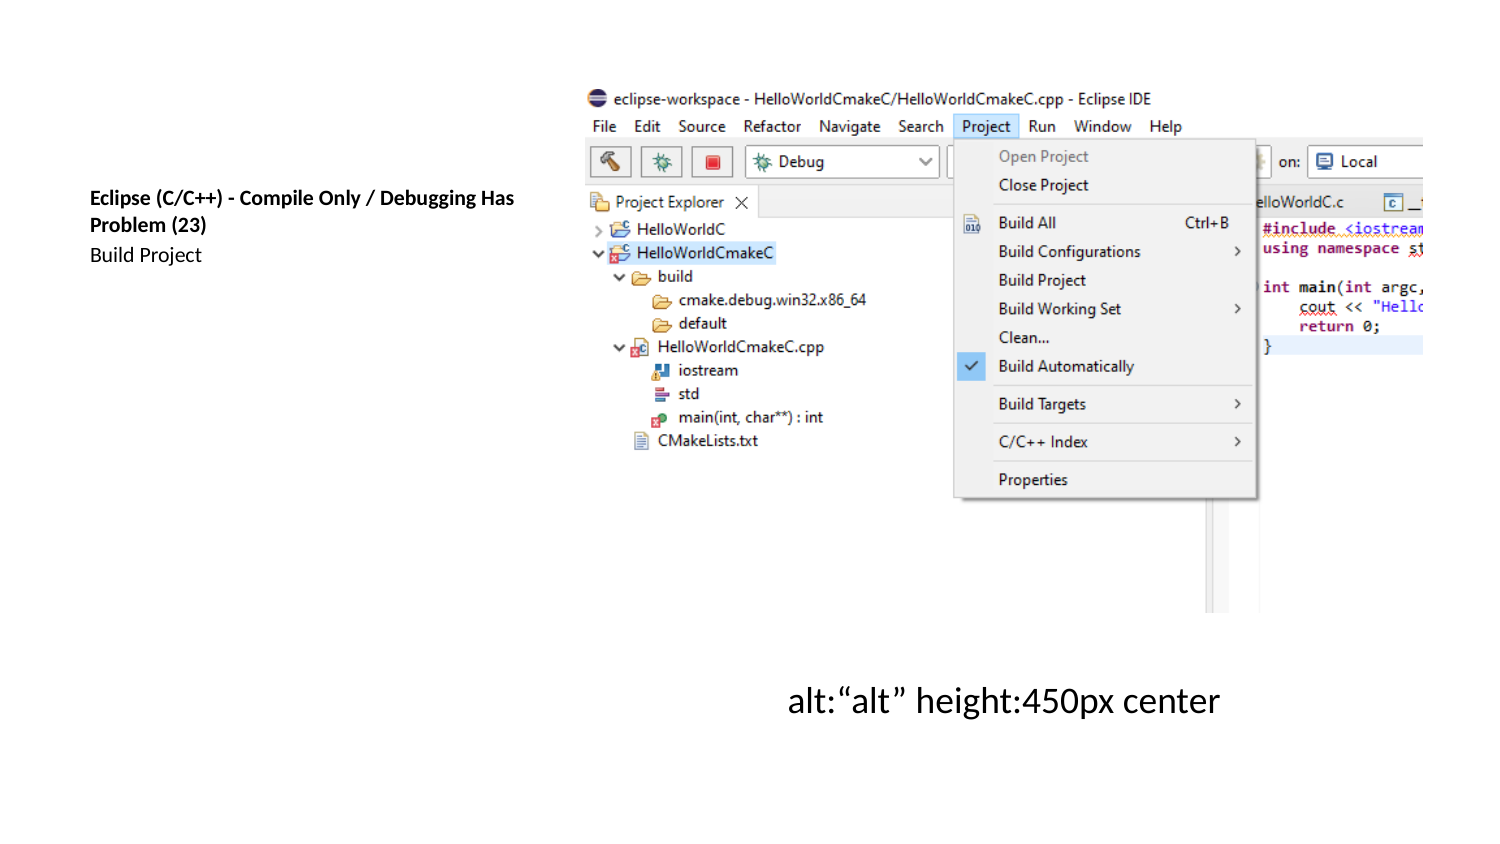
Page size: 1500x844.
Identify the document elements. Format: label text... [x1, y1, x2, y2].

picture [585, 89, 1424, 613]
list Eclipse (C/C++) - Compile Only / Debugging Has Problem (23) Build Project [75, 176, 569, 754]
text_box alt:“alt” height:450px center [585, 668, 1423, 753]
